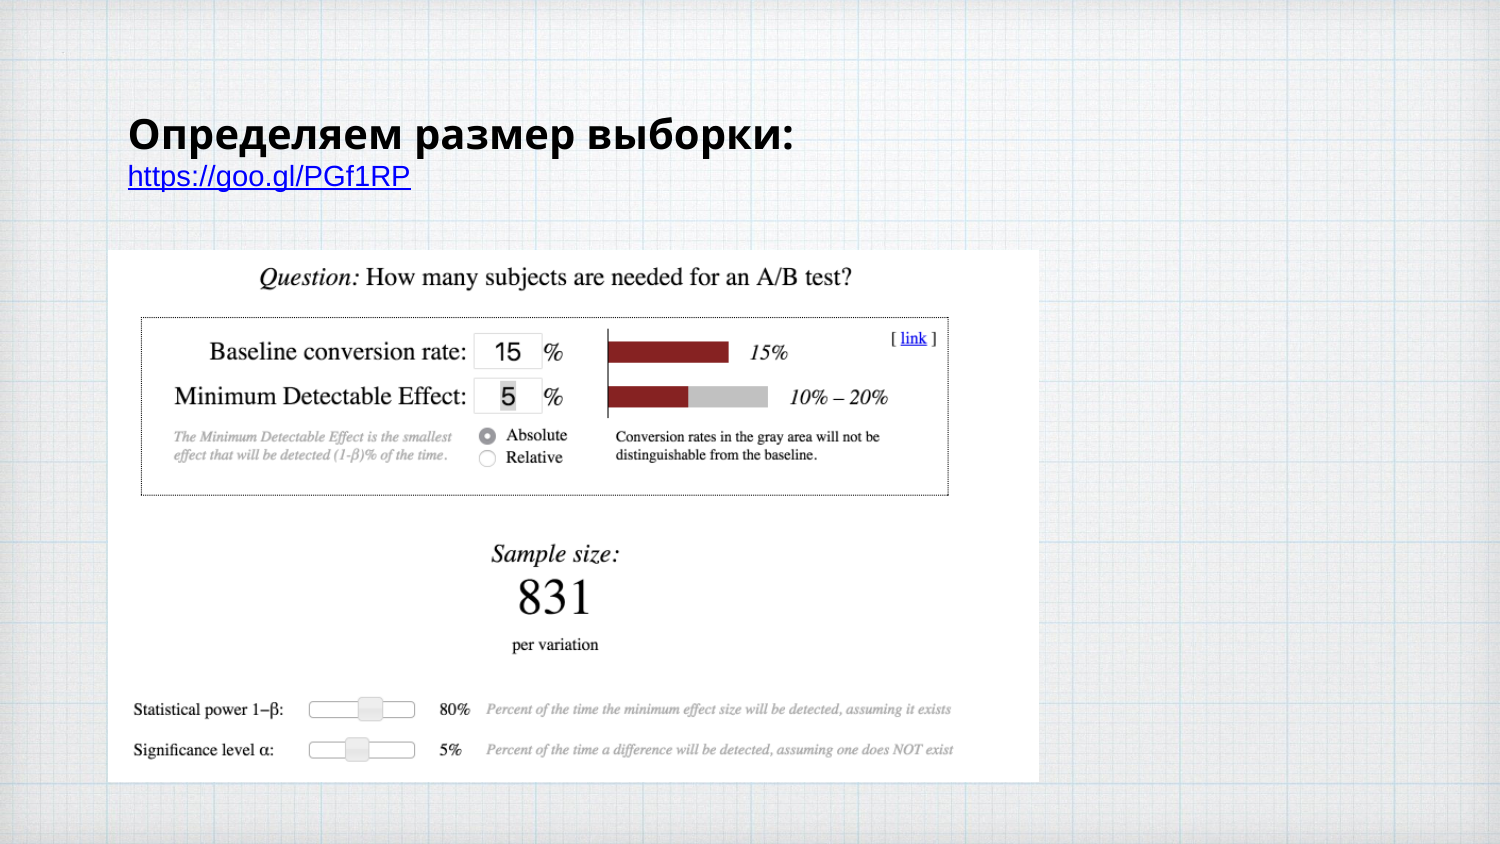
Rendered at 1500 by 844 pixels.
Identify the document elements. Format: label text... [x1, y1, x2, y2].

text_box Определяем размер выборки: https://goo.gl/PGf1RP [112, 62, 1388, 213]
picture [0, 0, 1500, 844]
